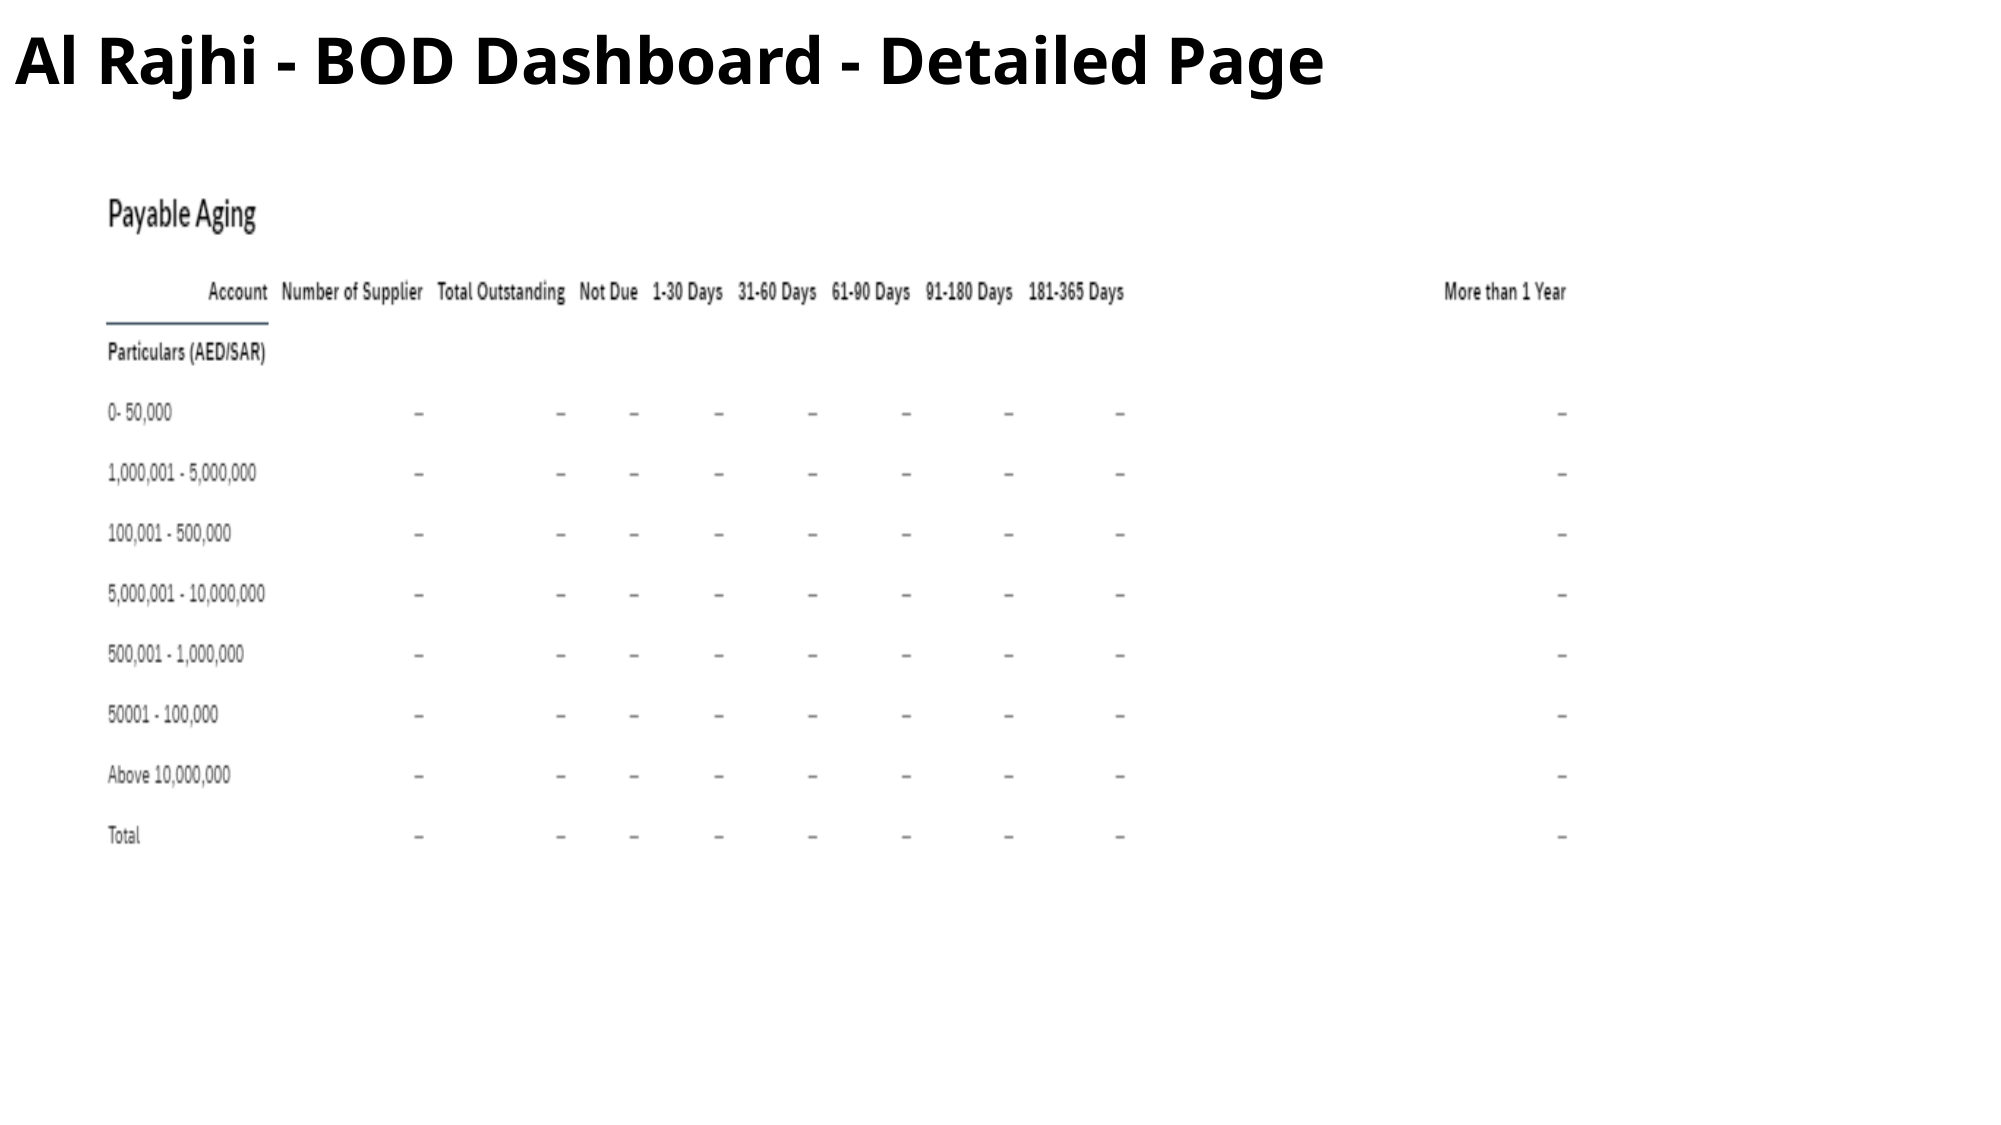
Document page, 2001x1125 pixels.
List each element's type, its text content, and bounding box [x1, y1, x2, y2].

title Al Rajhi - BOD Dashboard - Detailed Page [0, 16, 2000, 106]
picture [39, 167, 1961, 955]
